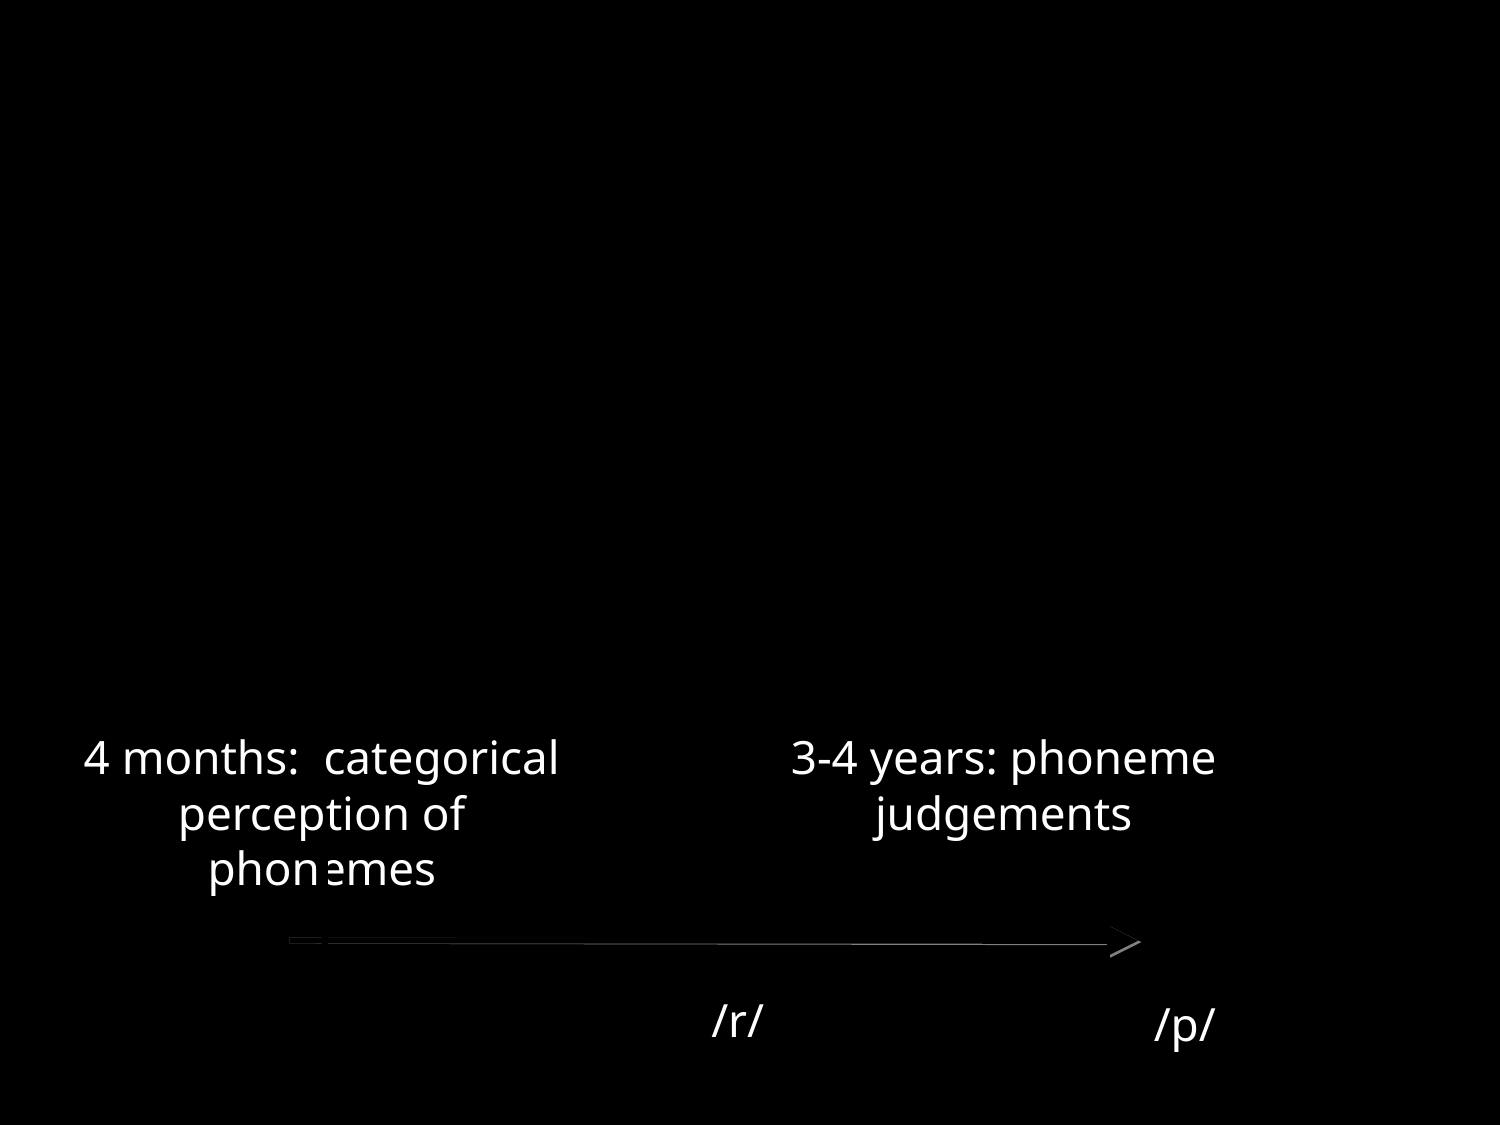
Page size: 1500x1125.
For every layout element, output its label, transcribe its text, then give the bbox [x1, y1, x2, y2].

text_box 3-4 years: phoneme judgements [761, 722, 1246, 847]
text_box [738, 887, 1235, 959]
text_box 4 months: categorical perception of phonemes [59, 722, 585, 902]
text_box /p/ [1138, 987, 1231, 1058]
text_box /r/ [696, 984, 780, 1055]
text_box [325, 930, 1139, 951]
